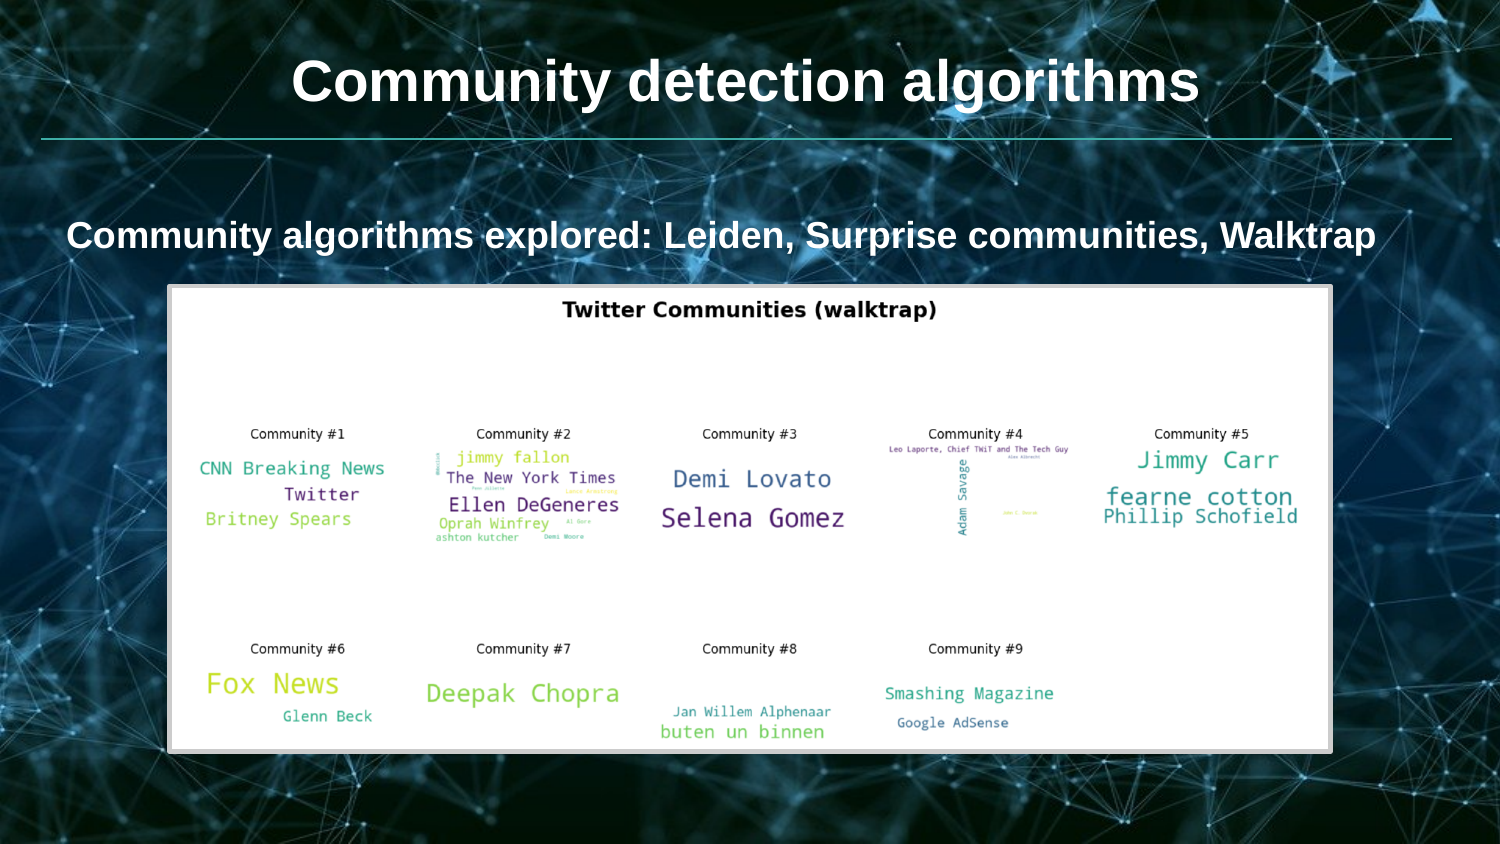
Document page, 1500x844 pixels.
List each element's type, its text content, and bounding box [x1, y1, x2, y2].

list Community algorithms explored: Leiden, Surprise communities, Walktrap [51, 189, 1449, 750]
picture [0, 0, 1500, 844]
title Community detection algorithms [47, 27, 1446, 122]
